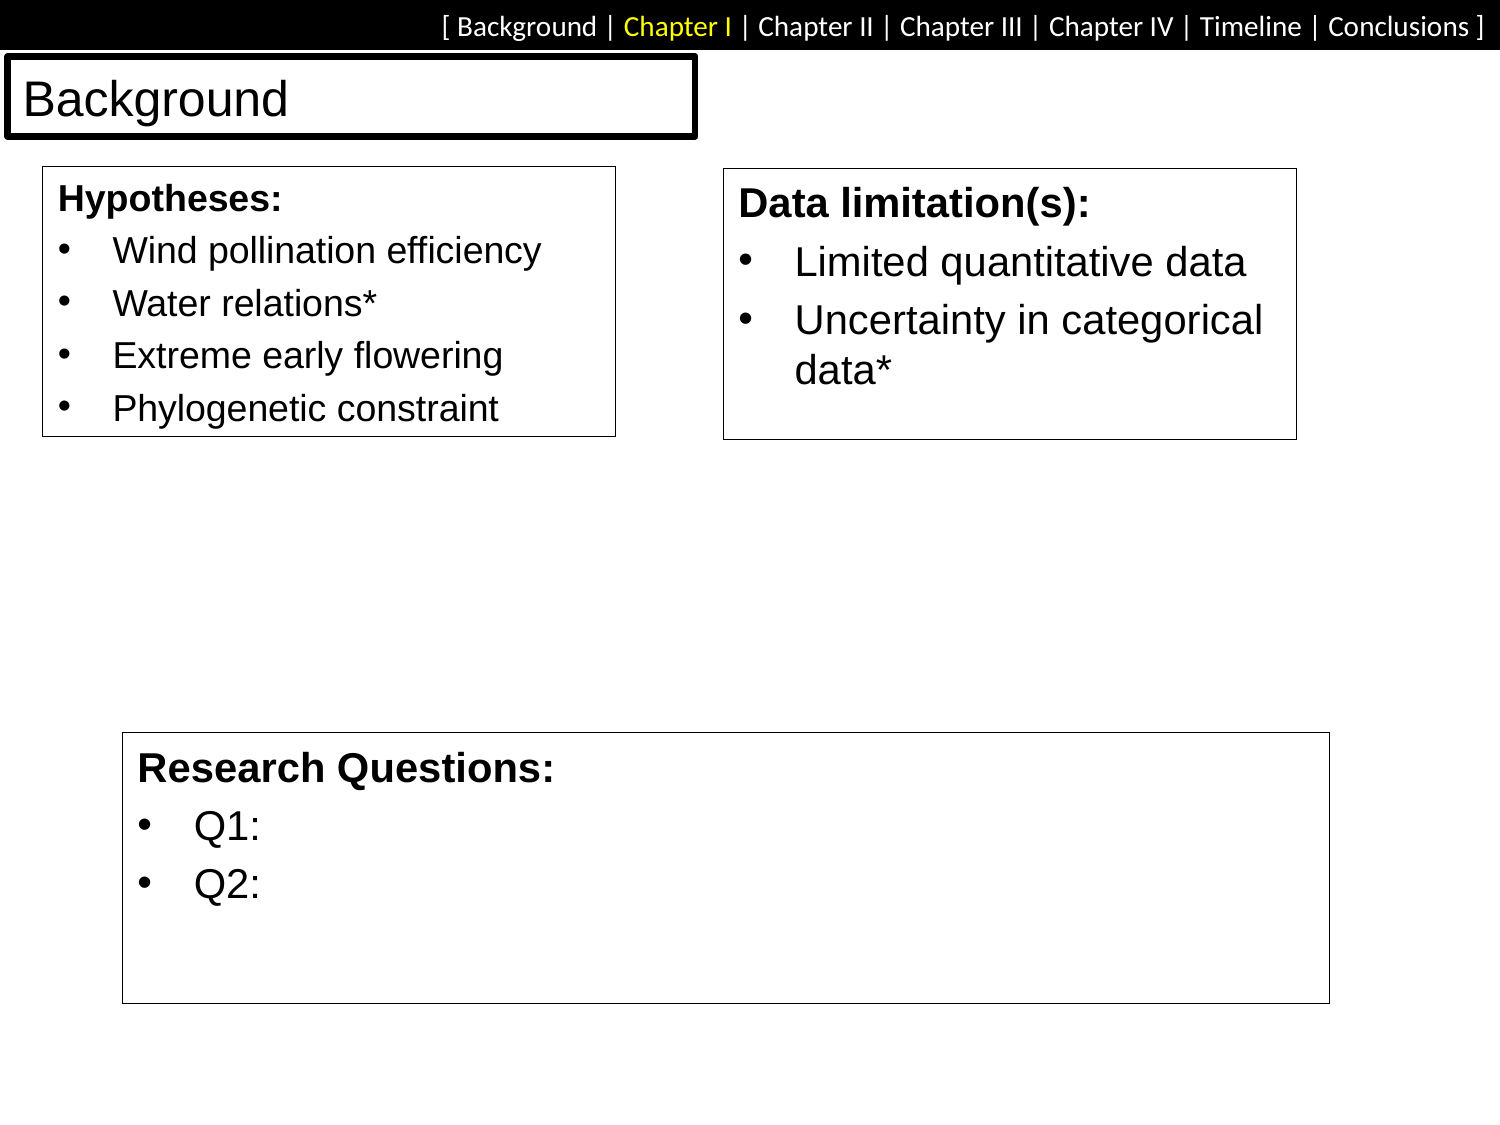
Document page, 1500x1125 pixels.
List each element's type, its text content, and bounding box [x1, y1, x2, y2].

text_box Data limitation(s): Limited quantitative data Uncertainty in categorical data* [723, 168, 1297, 440]
title Background [4, 53, 698, 140]
text_box Research Questions: Q1: Q2: [122, 732, 1330, 1004]
list Hypotheses: Wind pollination efficiency Water relations* Extreme early flowering Phylogenetic constraint [42, 166, 616, 437]
